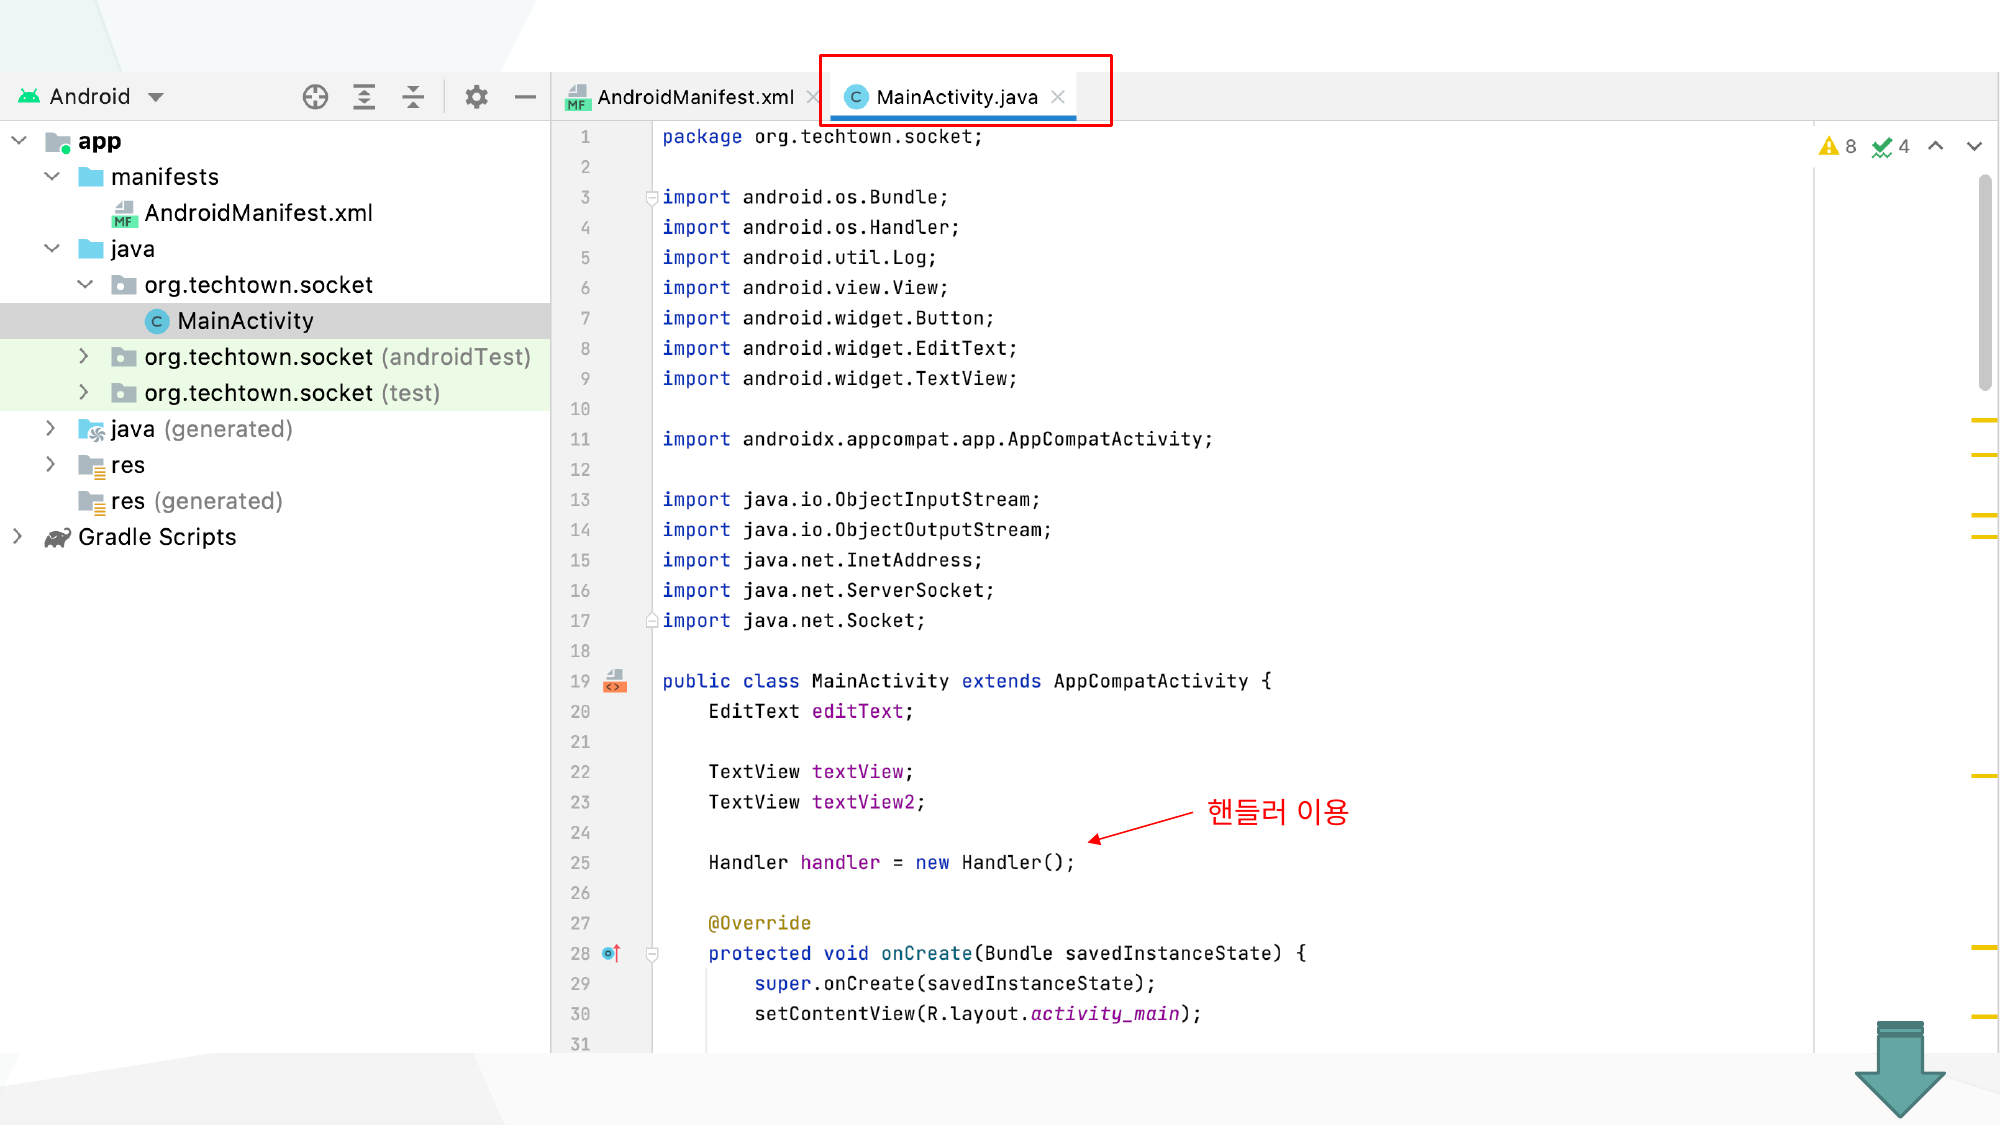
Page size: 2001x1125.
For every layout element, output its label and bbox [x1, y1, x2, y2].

text_box [819, 54, 1113, 69]
text_box [1854, 1064, 1946, 1119]
picture [0, 72, 2000, 1053]
text_box [1087, 812, 1187, 843]
